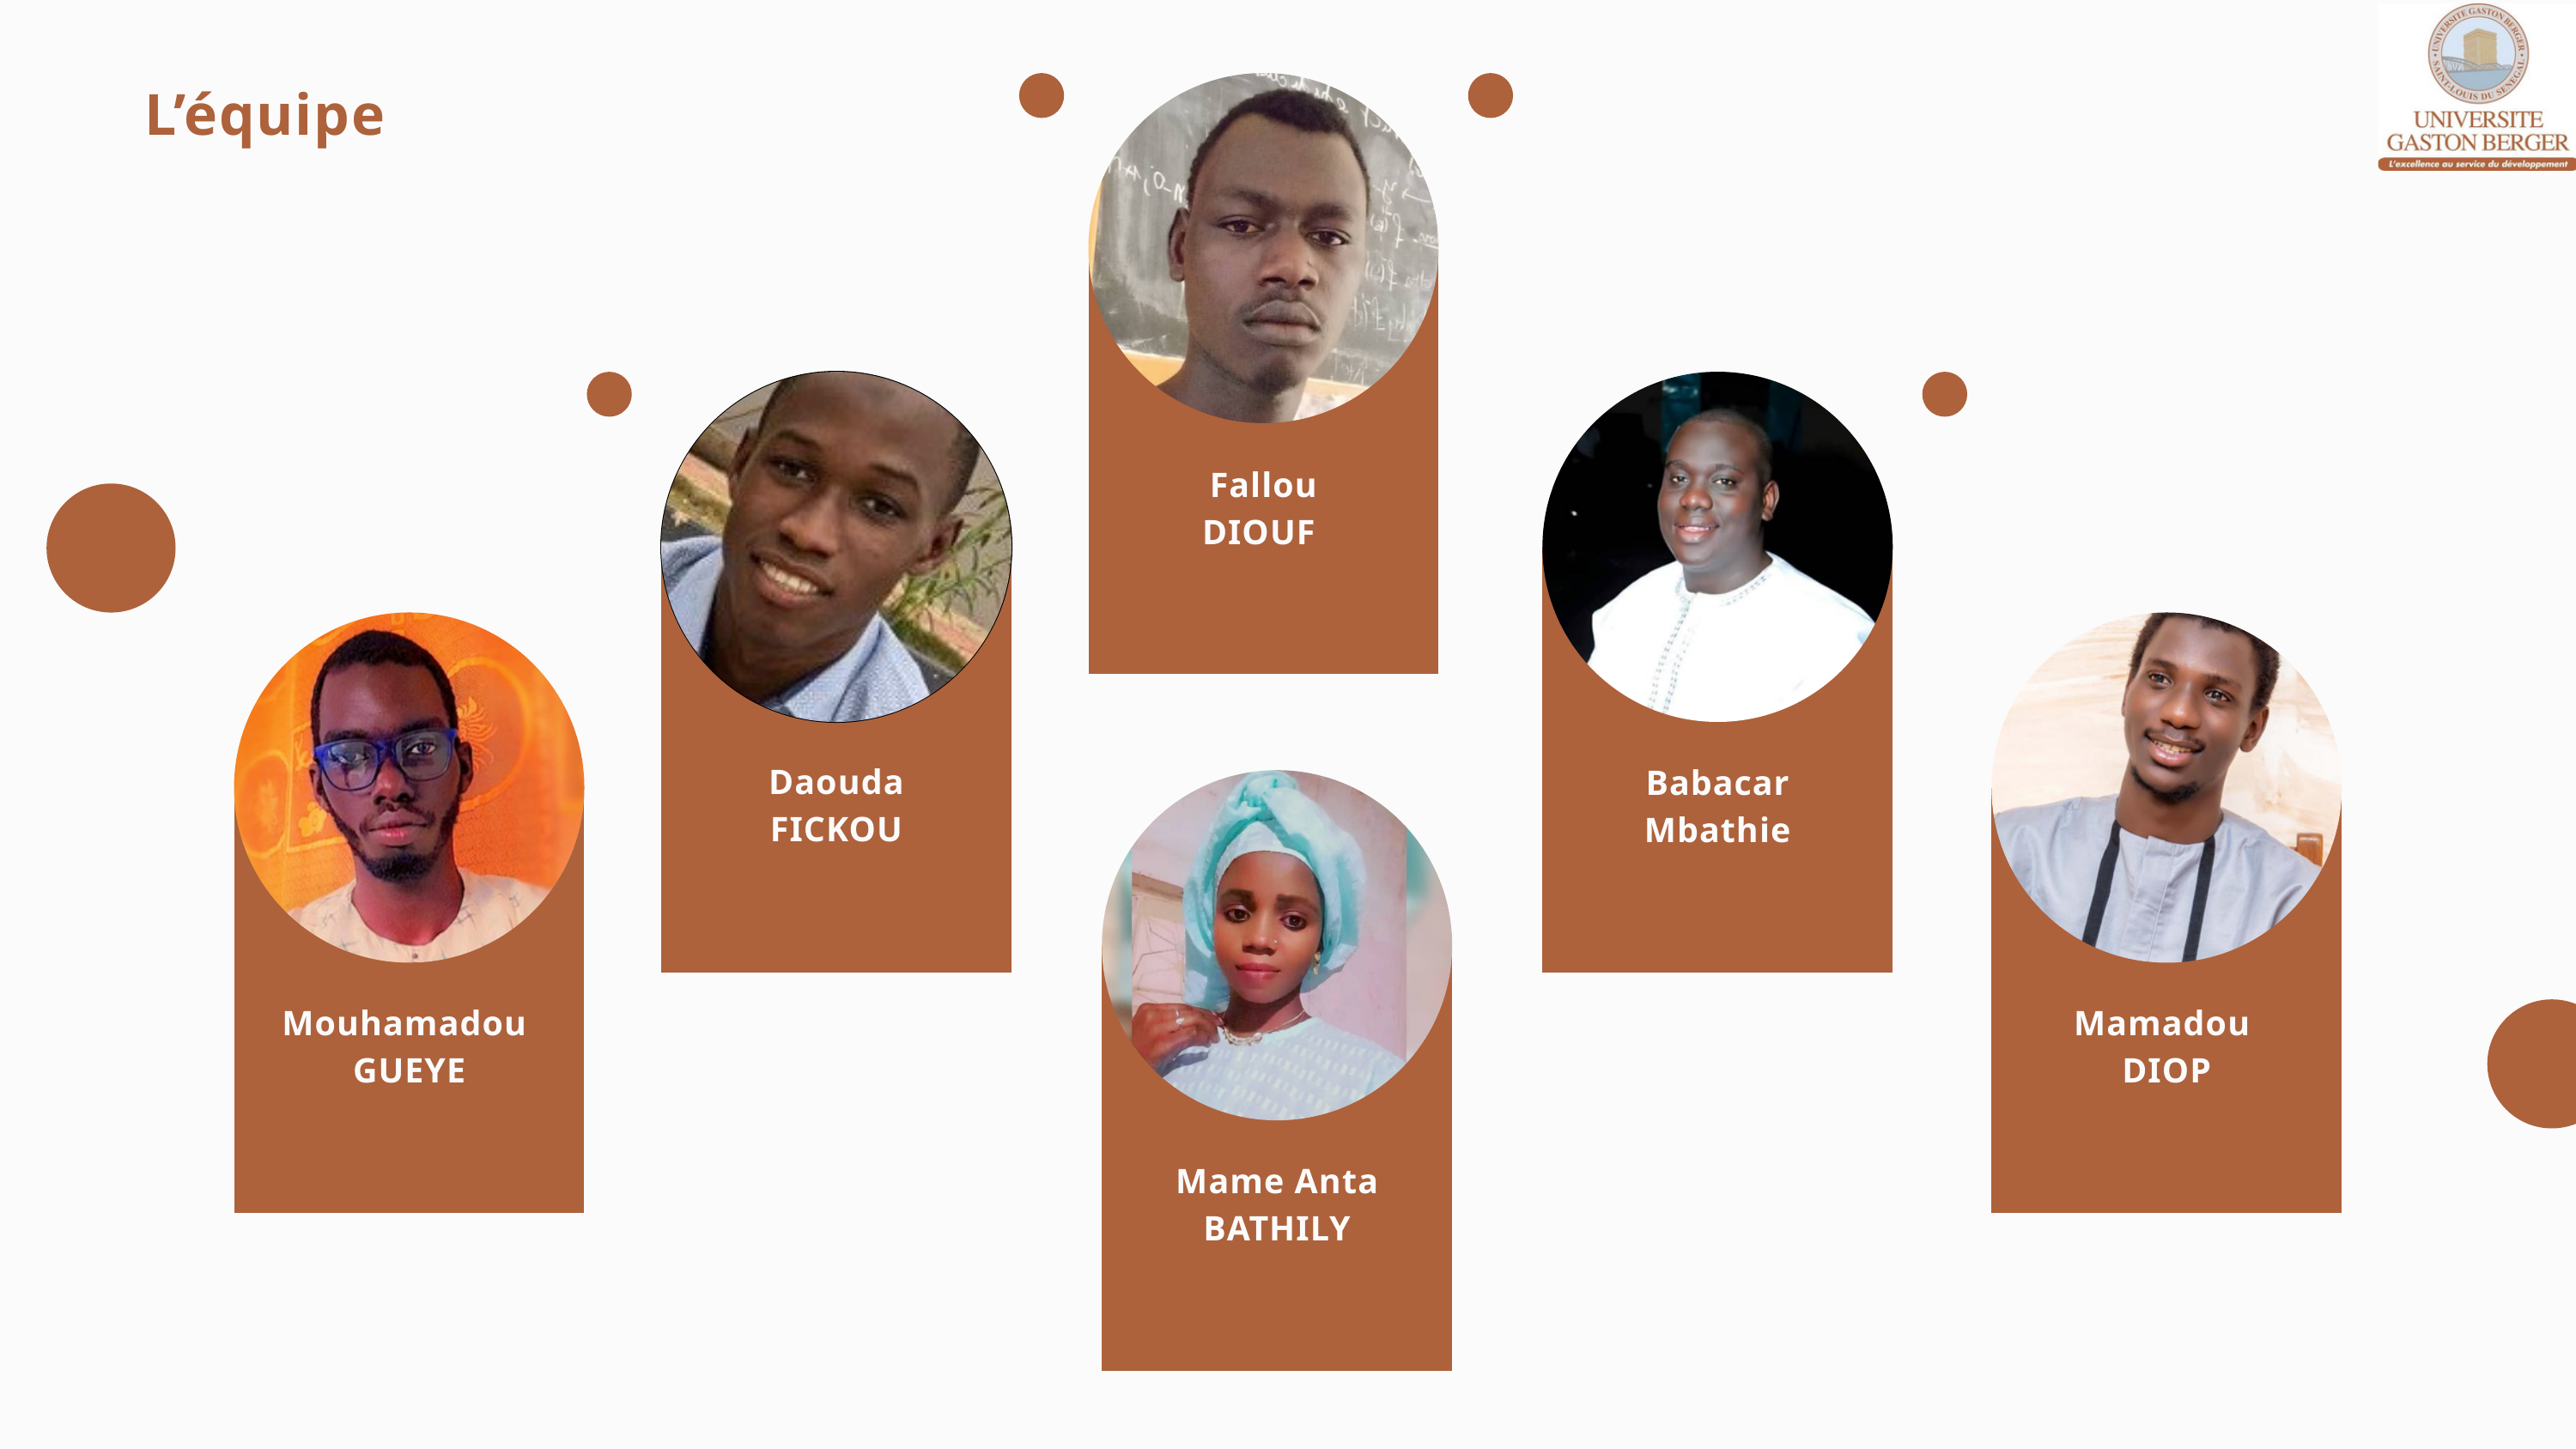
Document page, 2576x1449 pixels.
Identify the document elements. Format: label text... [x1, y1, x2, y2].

text_box [2378, 3, 2576, 171]
text_box L’équipe [144, 67, 690, 148]
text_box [1467, 72, 1514, 118]
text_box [46, 483, 176, 613]
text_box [1088, 72, 1439, 675]
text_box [1101, 769, 1453, 1121]
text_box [660, 371, 1012, 723]
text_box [234, 612, 585, 963]
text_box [1991, 612, 2342, 963]
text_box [586, 371, 633, 417]
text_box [1922, 371, 1968, 417]
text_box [2487, 998, 2576, 1129]
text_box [1018, 72, 1065, 118]
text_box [234, 968, 585, 1214]
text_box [1991, 968, 2342, 1214]
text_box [1542, 371, 1893, 723]
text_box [1101, 1128, 1453, 1372]
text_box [1542, 730, 1893, 973]
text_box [660, 730, 1012, 973]
